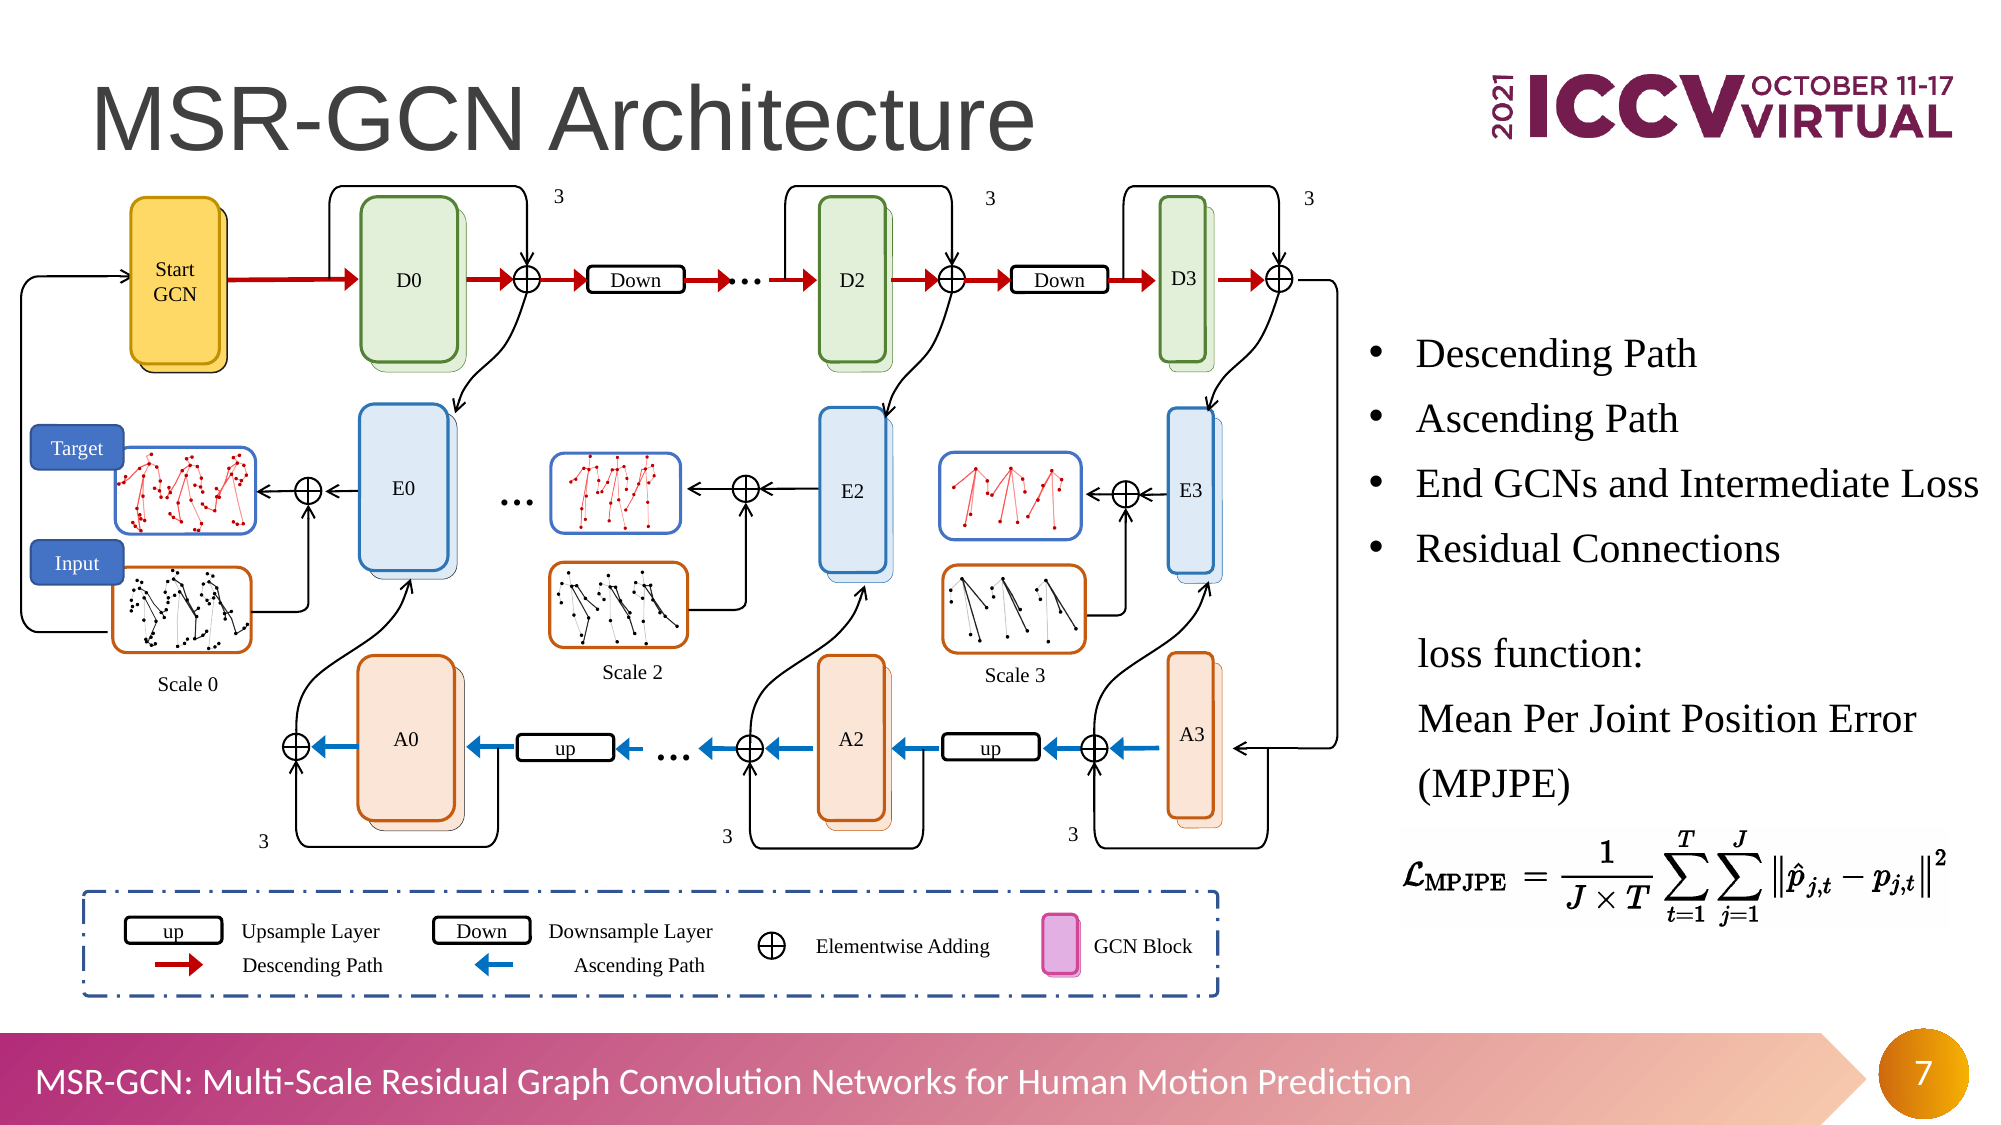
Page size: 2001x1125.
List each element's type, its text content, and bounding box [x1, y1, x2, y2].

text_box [83, 891, 1218, 996]
title MSR-GCN Architecture [75, 12, 1915, 230]
text_box Descending Path Ascending Path End GCNs and Intermediate Loss Residual Connections [1354, 303, 2000, 578]
picture [1399, 827, 1949, 930]
text_box loss function: Mean Per Joint Position Error (MPJPE) [1403, 603, 1952, 814]
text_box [21, 174, 1338, 633]
picture [1915, 46, 1982, 177]
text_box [30, 633, 230, 743]
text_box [230, 280, 1338, 861]
